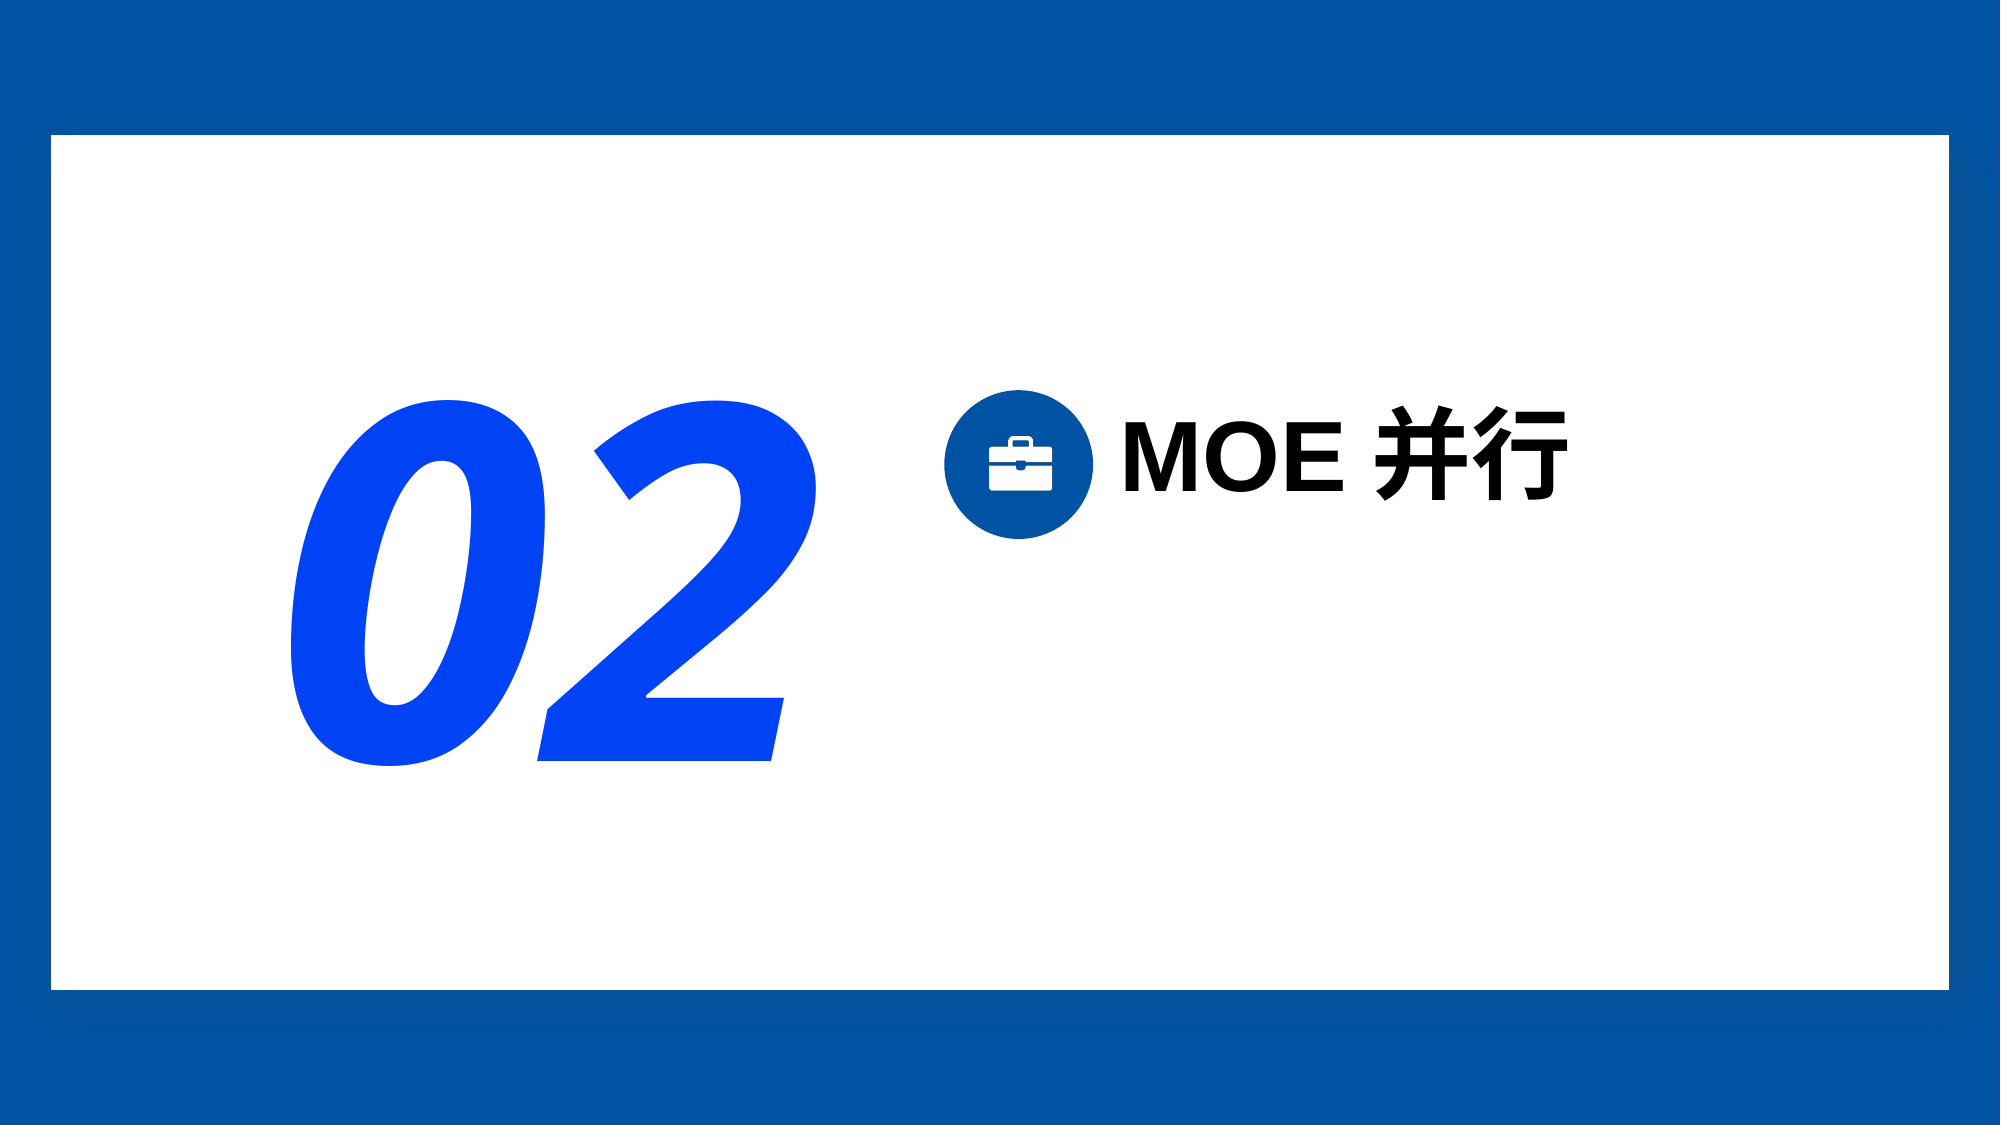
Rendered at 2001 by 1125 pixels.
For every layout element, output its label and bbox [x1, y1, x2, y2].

text_box [192, 253, 1851, 872]
